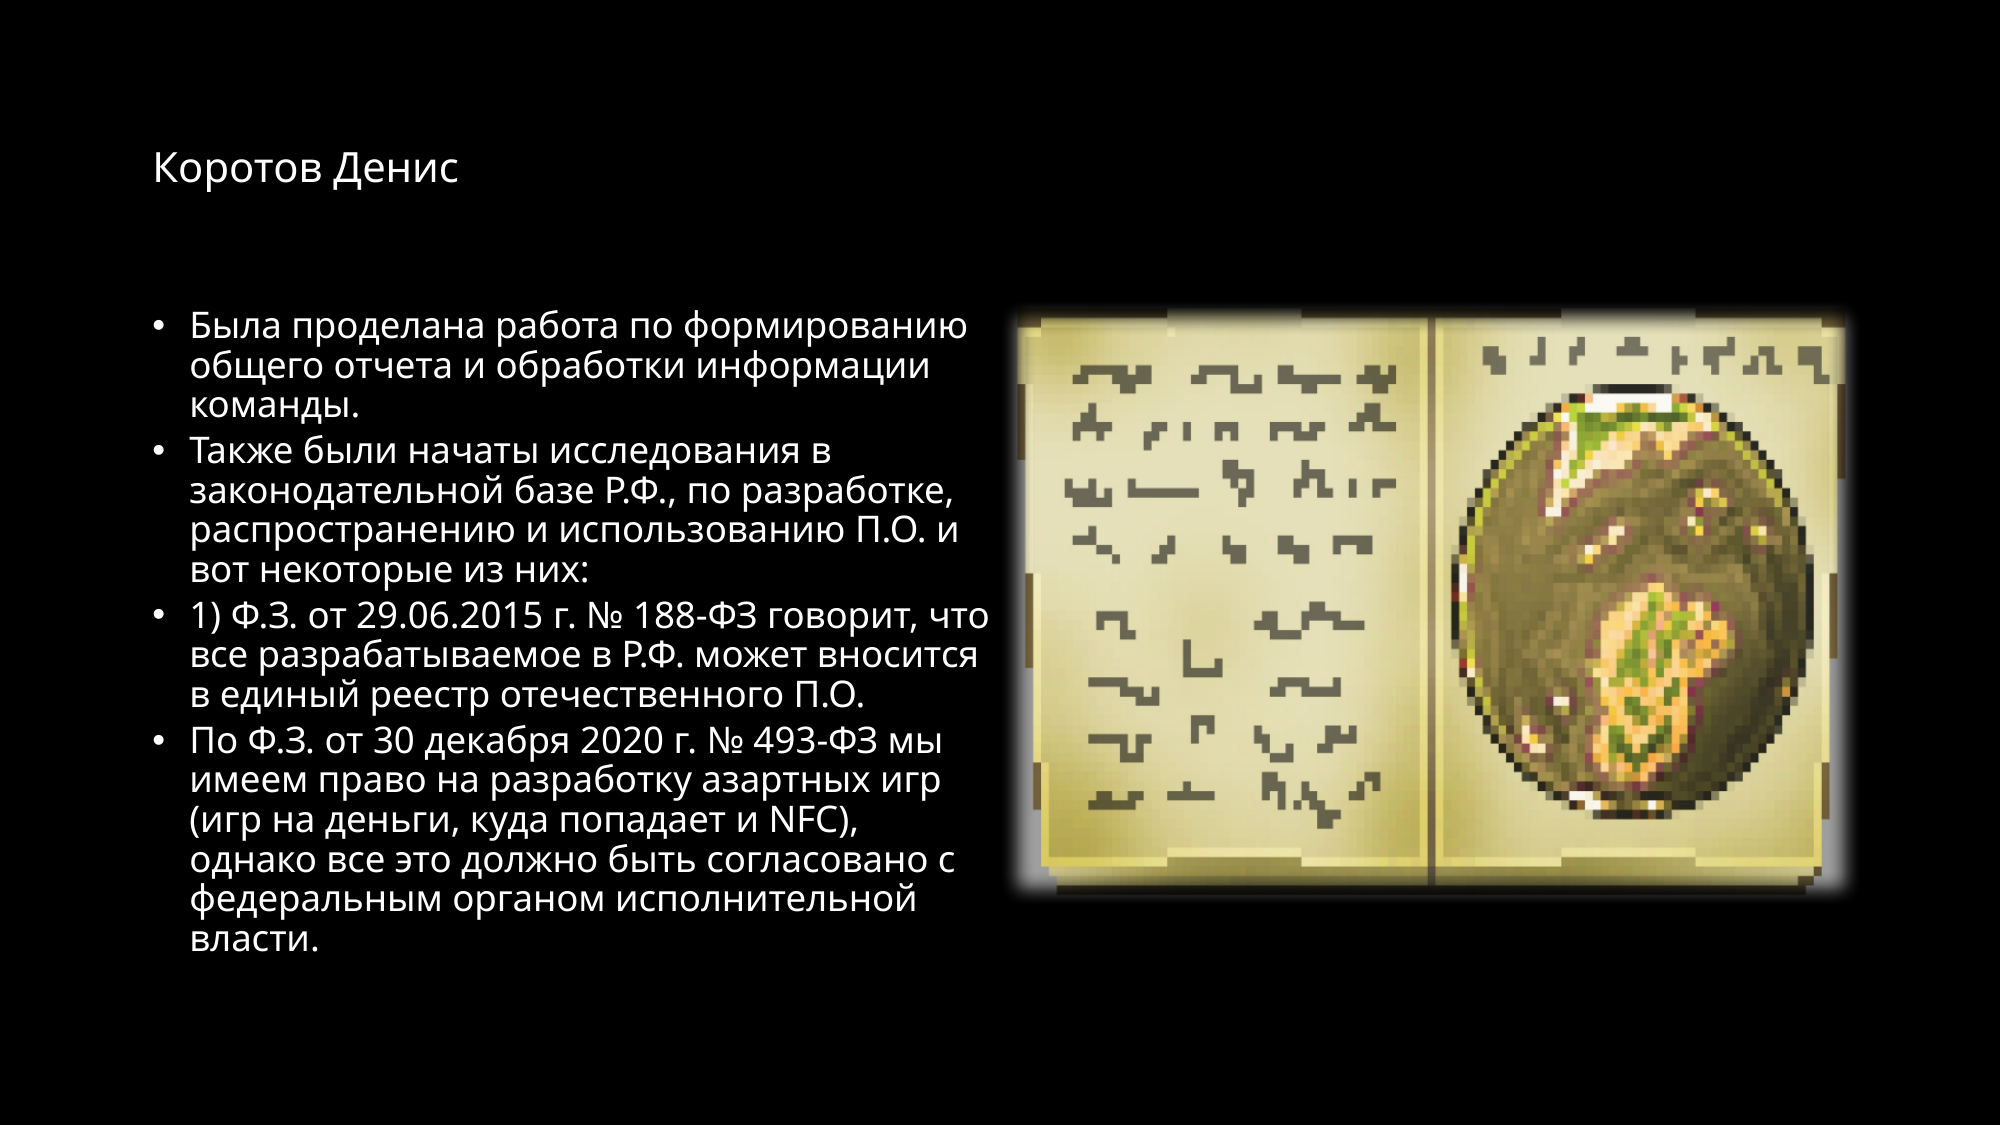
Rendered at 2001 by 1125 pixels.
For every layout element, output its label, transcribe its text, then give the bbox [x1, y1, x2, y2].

title Коротов Денис [137, 59, 1863, 278]
picture [999, 299, 1863, 907]
list Была проделана работа по формированию общего отчета и обработки информации команды. Также были начаты исследования в законодательной базе Р.Ф., по разработке, распространению и использованию П.О. и вот некоторые из них: 1) Ф.З. от 29.06.2015 г. № 188-ФЗ говорит, что все разрабатываемое в Р.Ф. может вносится в единый реестр отечественного П.О. По Ф.З. от 30 декабря 2020 г. № 493-ФЗ мы имеем право на разработку азартных игр (игр на деньги, куда попадает и NFC), однако все это должно быть согласовано с федеральным органом исполнительной власти. [137, 299, 1011, 1014]
